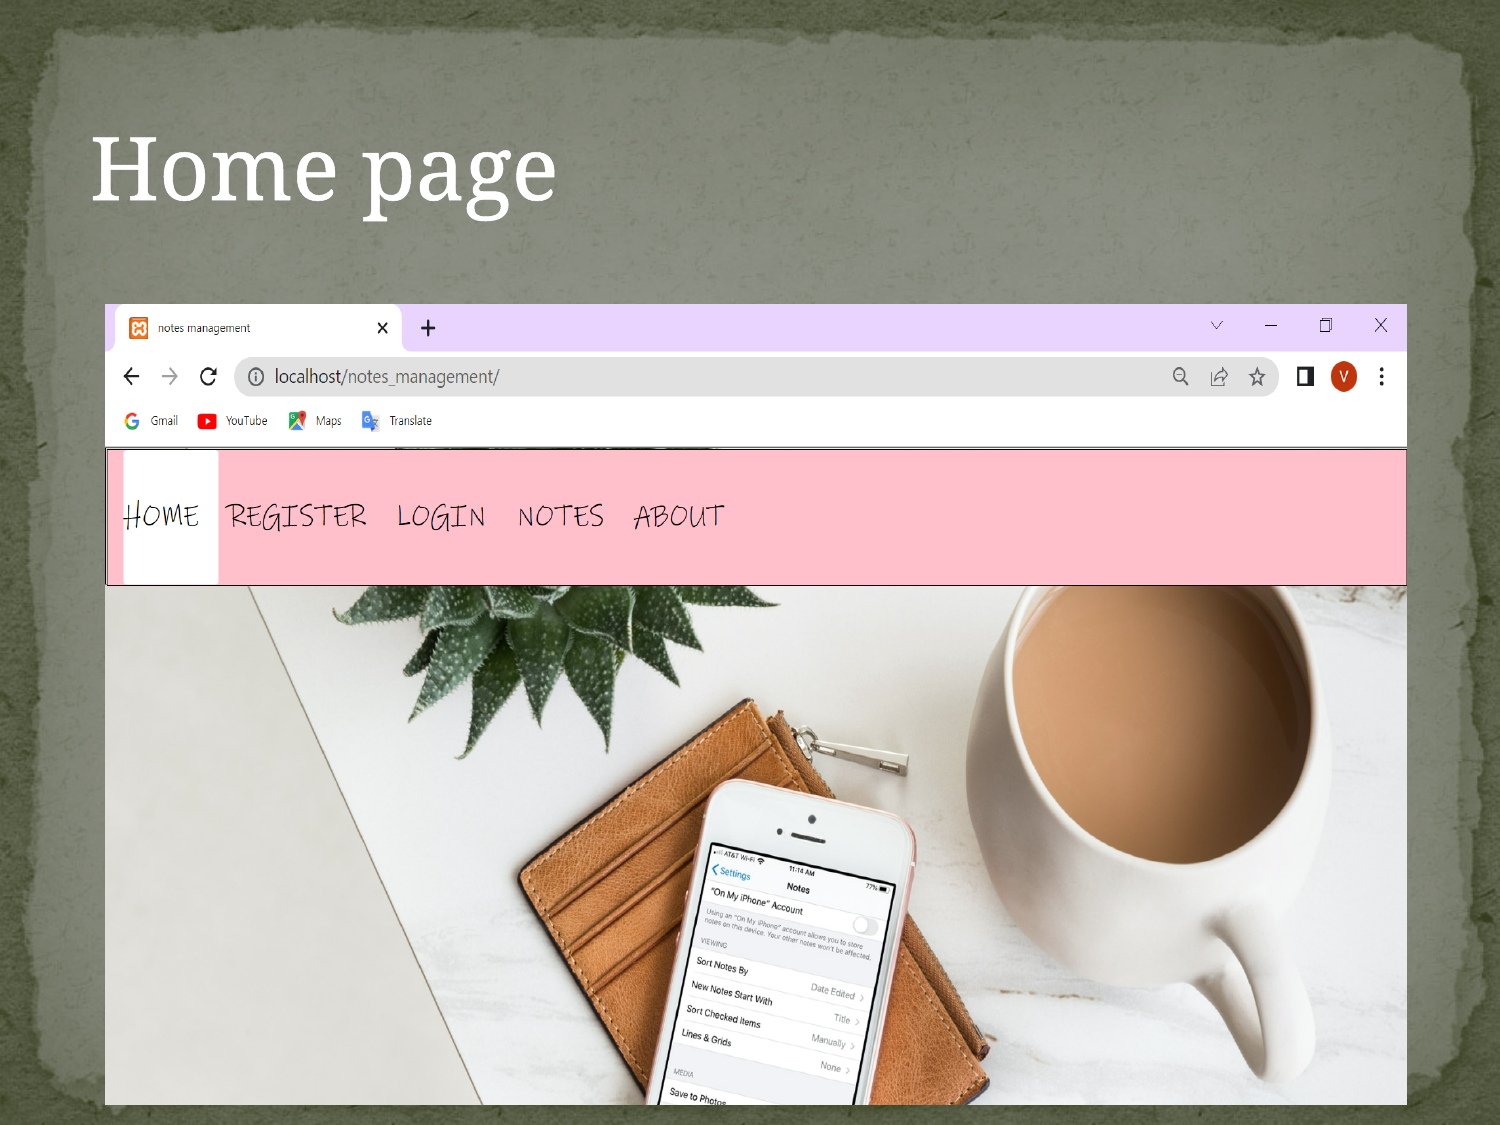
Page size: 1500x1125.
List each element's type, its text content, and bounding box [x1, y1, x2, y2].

title Home page [74, 24, 1425, 225]
picture [105, 304, 1407, 1105]
